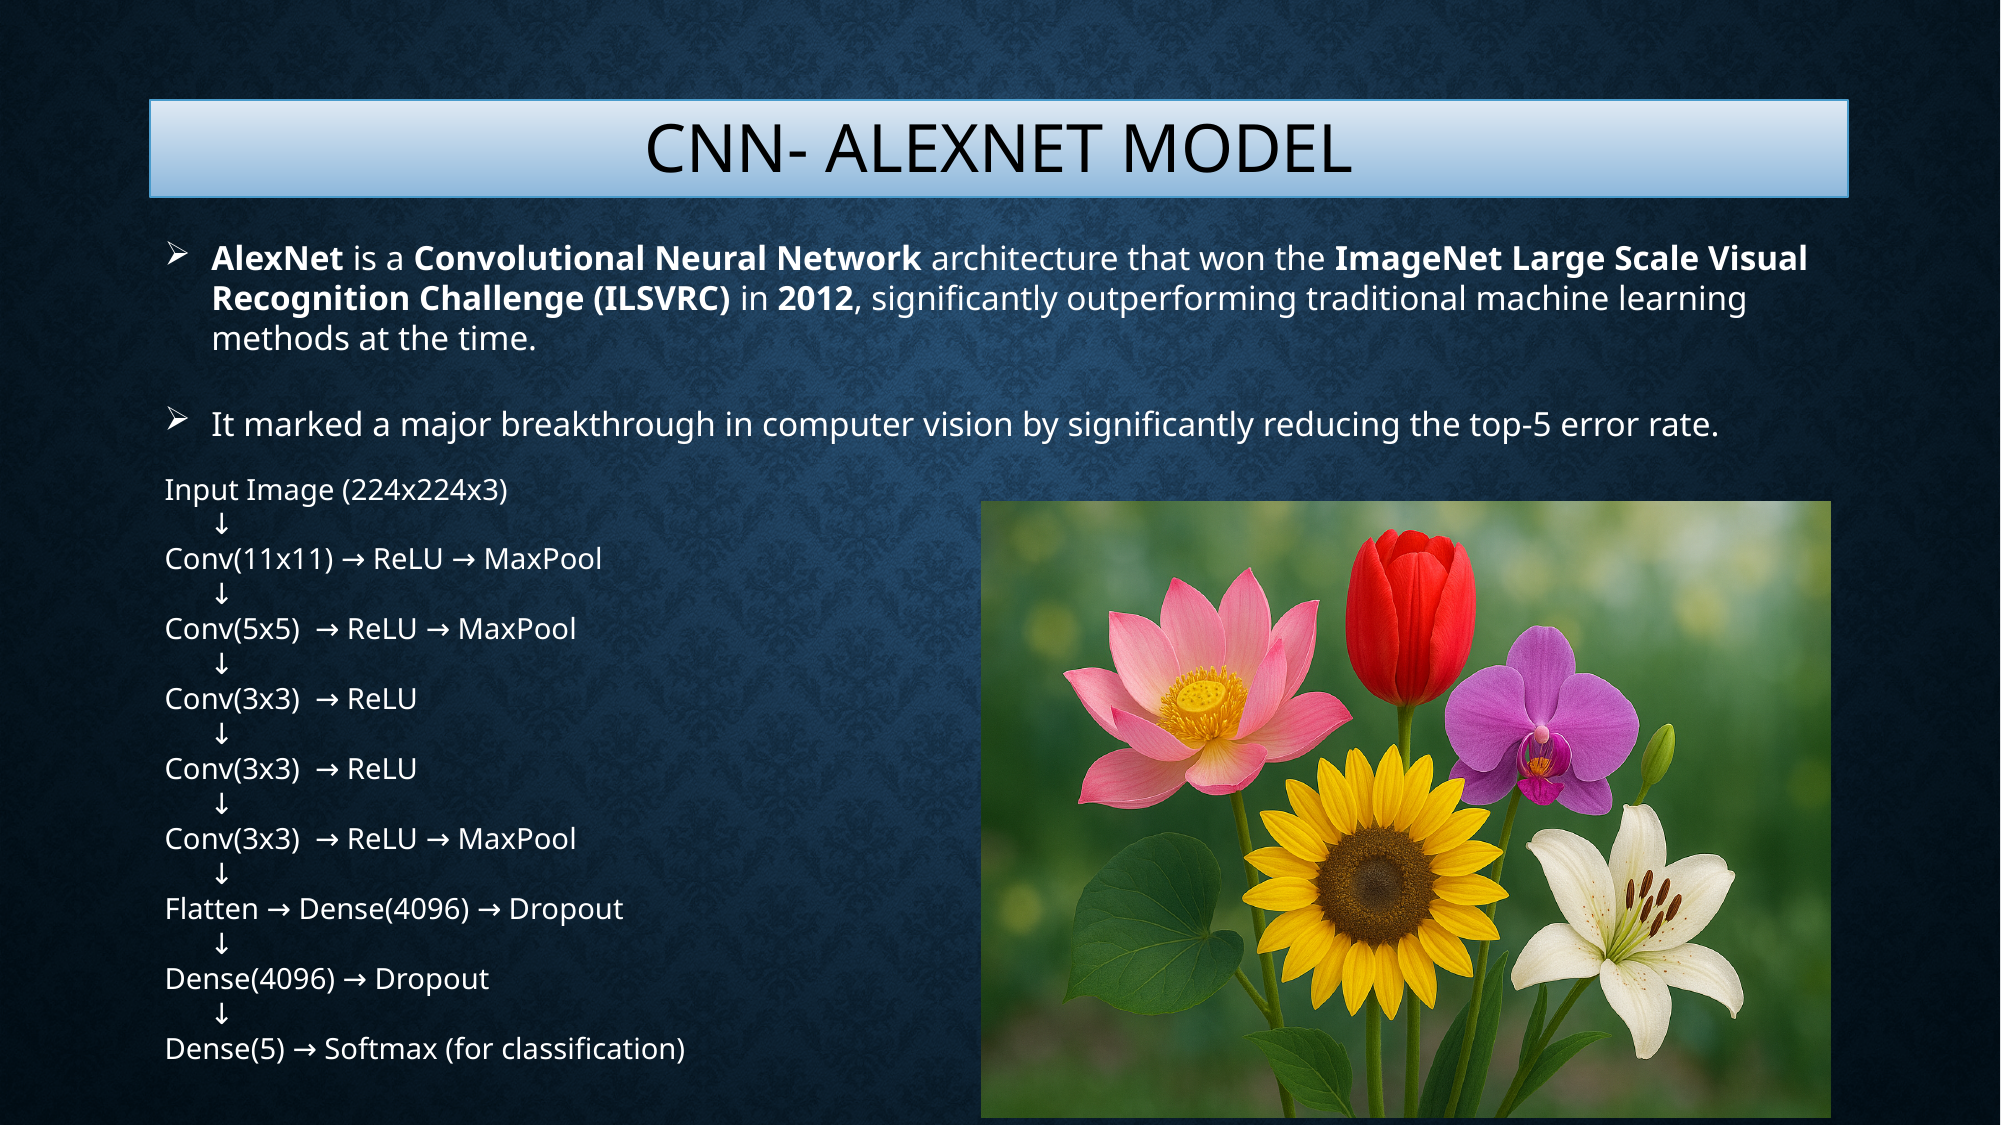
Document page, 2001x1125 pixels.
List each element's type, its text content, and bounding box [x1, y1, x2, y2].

picture [981, 500, 1832, 1118]
title CNN- ALEXNET MODEL [149, 99, 1849, 198]
text_box Input Image (224x224x3) ↓ Conv(11x11) → ReLU → MaxPool ↓ Conv(5x5) → ReLU → MaxPool ↓ Conv(3x3) → ReLU ↓ Conv(3x3) → ReLU ↓ Conv(3x3) → ReLU → MaxPool ↓ Flatten → Dense(4096) → Dropout ↓ Dense(4096) → Dropout ↓ Dense(5) → Softmax (for classification) [149, 463, 909, 1073]
text_box AlexNet is a Convolutional Neural Network architecture that won the ImageNet Large Scale Visual Recognition Challenge (ILSVRC) in 2012, significantly outperforming traditional machine learning methods at the time. [149, 230, 1849, 365]
text_box It marked a major breakthrough in computer vision by significantly reducing the top-5 error rate. [149, 395, 1860, 451]
